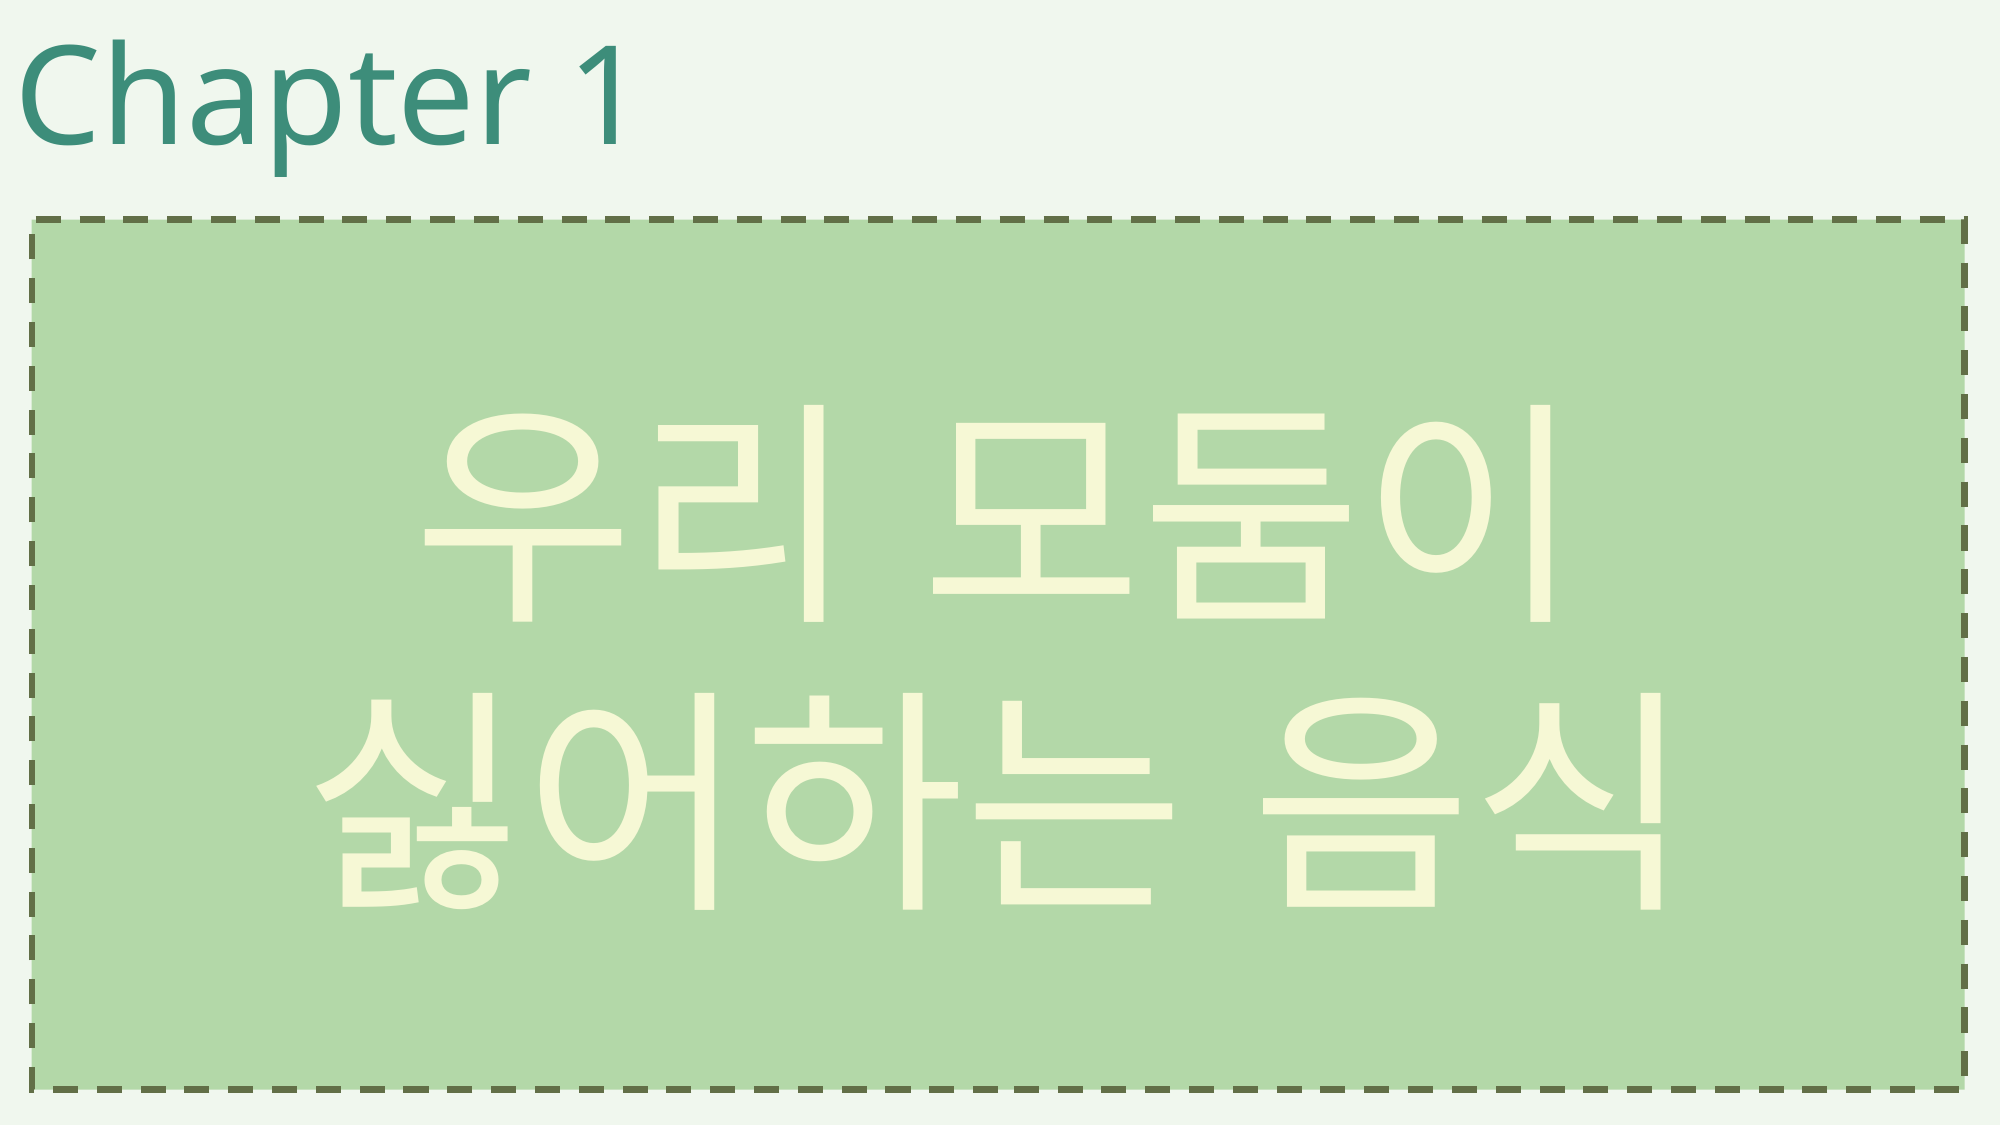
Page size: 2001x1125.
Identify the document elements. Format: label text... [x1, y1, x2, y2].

text_box 우리 모둠이 싫어하는 음식 [29, 356, 1967, 947]
text_box [30, 947, 1966, 1091]
text_box [30, 218, 1966, 356]
text_box Chapter 1 [0, 0, 2000, 180]
